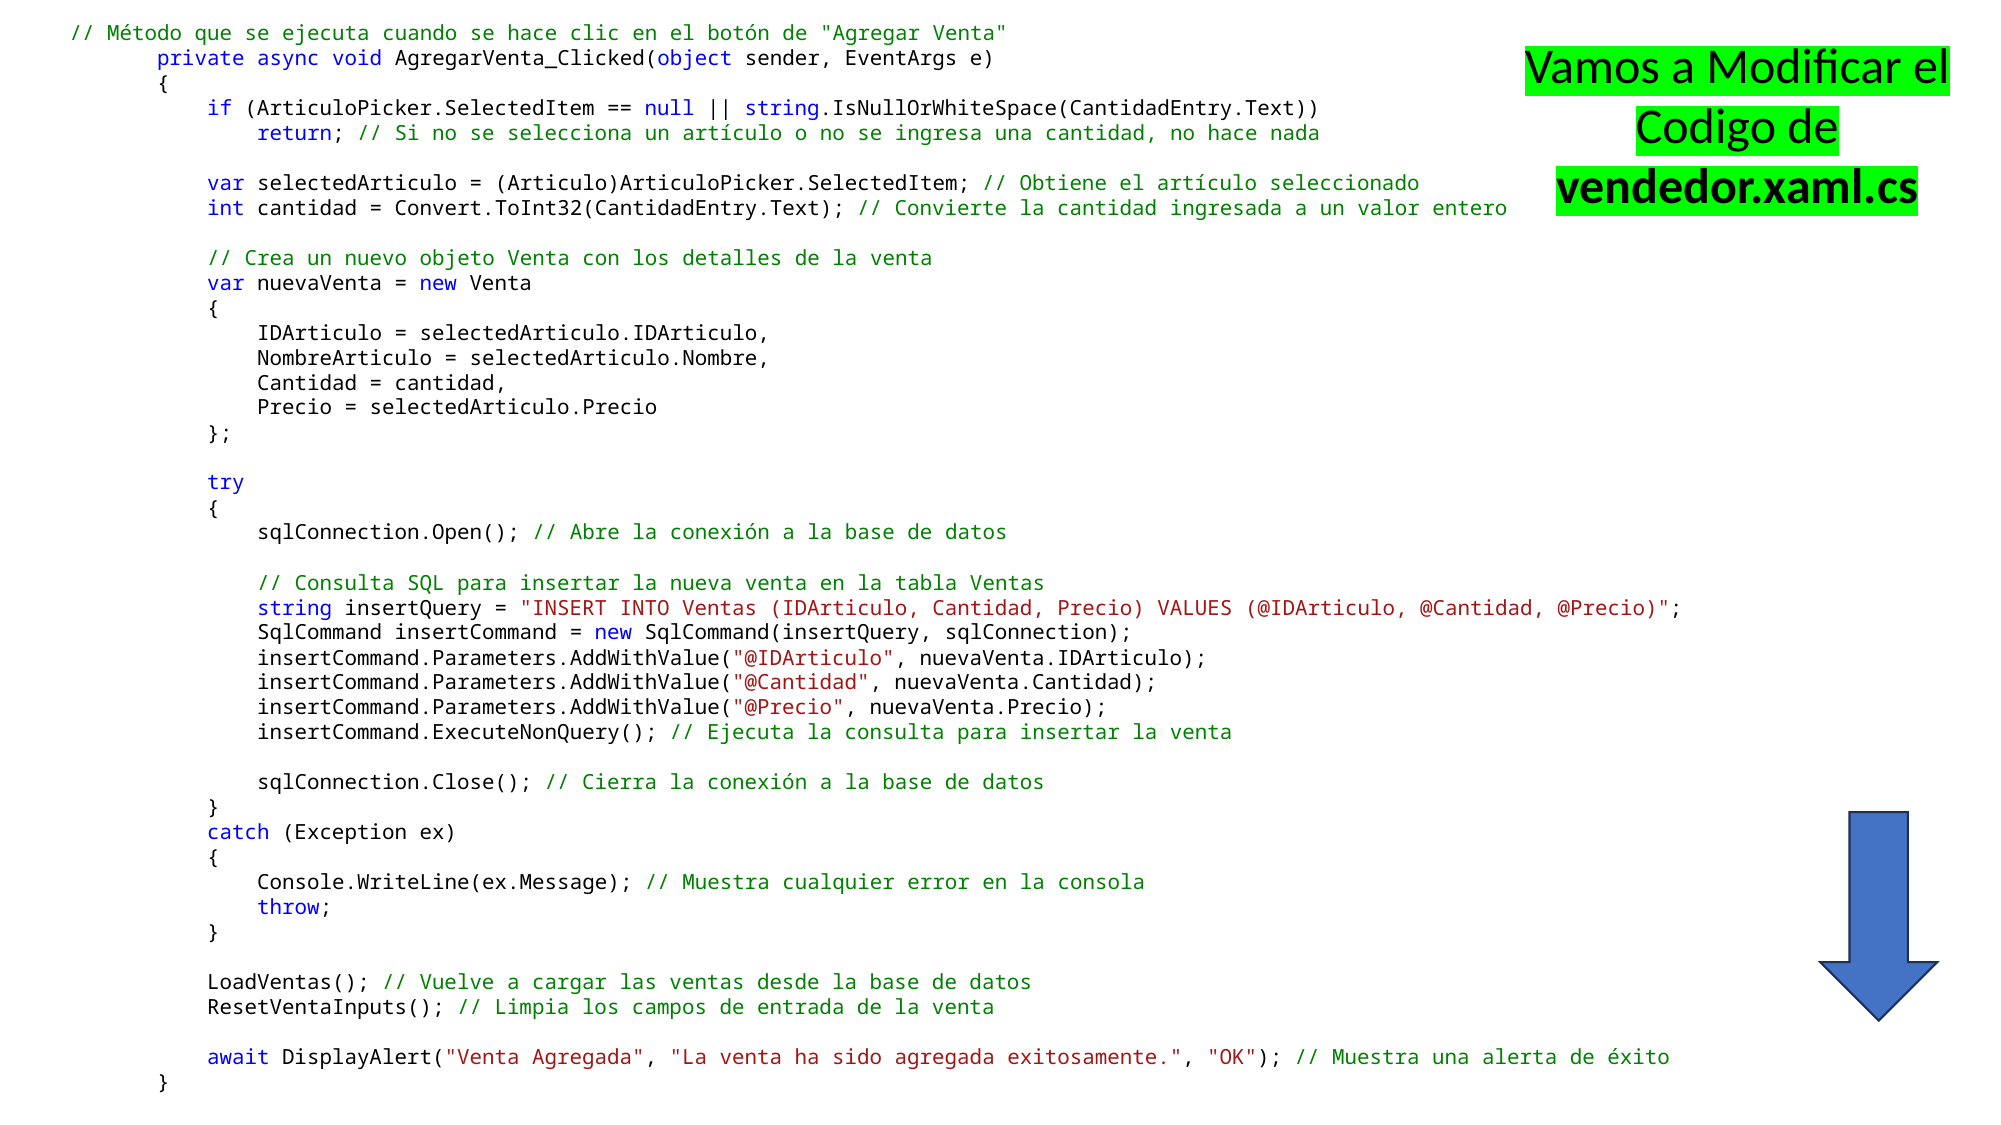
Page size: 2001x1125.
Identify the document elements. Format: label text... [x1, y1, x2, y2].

text_box // Método que se ejecuta cuando se hace clic en el botón de "Agregar Venta" private async void AgregarVenta_Clicked(object sender, EventArgs e) { if (ArticuloPicker.SelectedItem == null || string.IsNullOrWhiteSpace(CantidadEntry.Text)) return; // Si no se selecciona un artículo o no se ingresa una cantidad, no hace nada var selectedArticulo = (Articulo)ArticuloPicker.SelectedItem; // Obtiene el artículo seleccionado int cantidad = Convert.ToInt32(CantidadEntry.Text); // Convierte la cantidad ingresada a un valor entero // Crea un nuevo objeto Venta con los detalles de la venta var nuevaVenta = new Venta { IDArticulo = selectedArticulo.IDArticulo, NombreArticulo = selectedArticulo.Nombre, Cantidad = cantidad, Precio = selectedArticulo.Precio }; try { sqlConnection.Open(); // Abre la conexión a la base de datos // Consulta SQL para insertar la nueva venta en la tabla Ventas string insertQuery = "INSERT INTO Ventas (IDArticulo, Cantidad, Precio) VALUES (@IDArticulo, @Cantidad, @Precio)"; SqlCommand insertCommand = new SqlCommand(insertQuery, sqlConnection); insertCommand.Parameters.AddWithValue("@IDArticulo", nuevaVenta.IDArticulo); insertCommand.Parameters.AddWithValue("@Cantidad", nuevaVenta.Cantidad); insertCommand.Parameters.AddWithValue("@Precio", nuevaVenta.Precio); insertCommand.ExecuteNonQuery(); // Ejecuta la consulta para insertar la venta sqlConnection.Close(); // Cierra la conexión a la base de datos } catch (Exception ex) { Console.WriteLine(ex.Message); // Muestra cualquier error en la consola throw; } LoadVentas(); // Vuelve a cargar las ventas desde la base de datos ResetVentaInputs(); // Limpia los campos de entrada de la venta await DisplayAlert("Venta Agregada", "La venta ha sido agregada exitosamente.", "OK"); // Muestra una alerta de éxito } [42, 12, 1958, 1102]
text_box Vamos a Modificar el Codigo de vendedor.xaml.cs [1474, 25, 2000, 221]
text_box [1817, 811, 1940, 1023]
